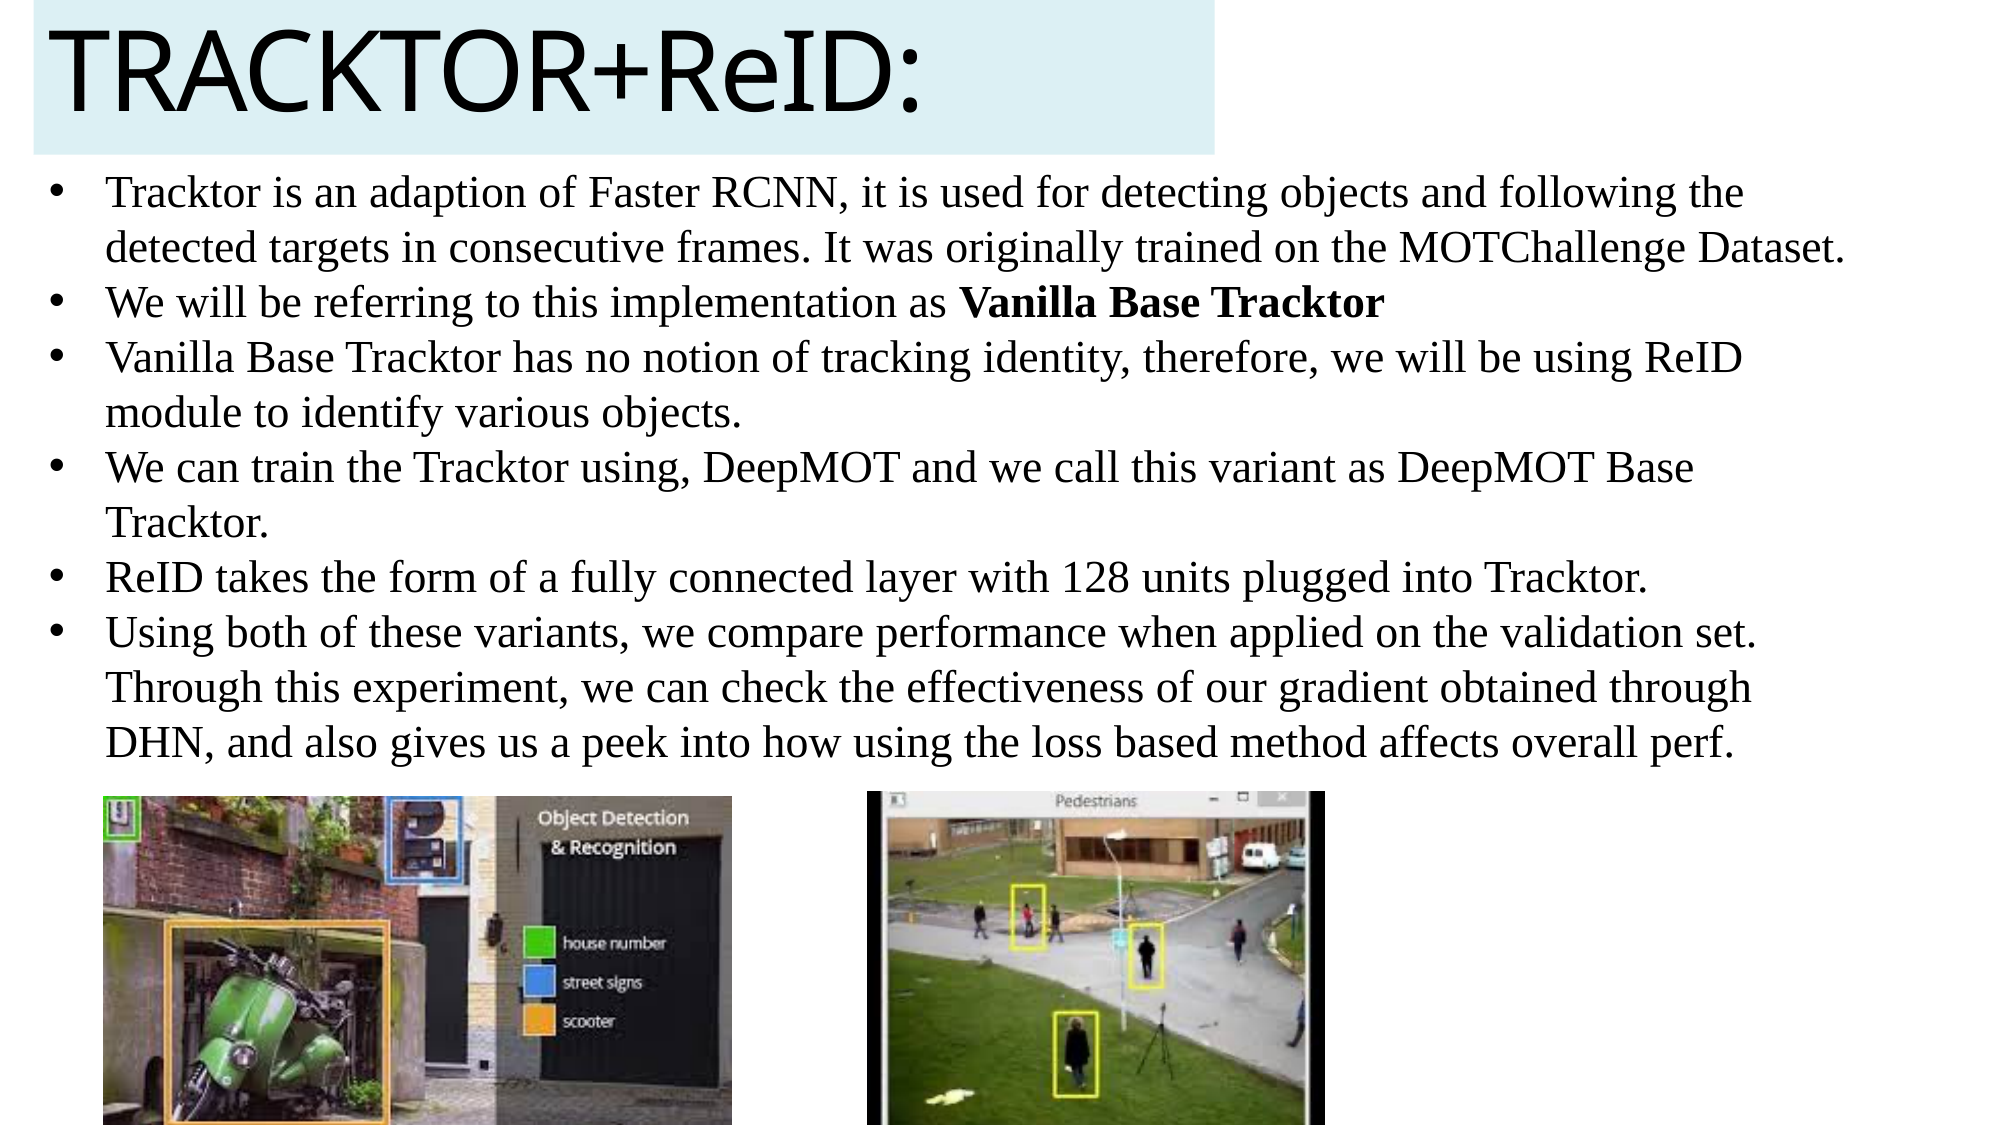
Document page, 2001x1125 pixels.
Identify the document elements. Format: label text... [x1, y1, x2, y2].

picture [867, 791, 1325, 1125]
text_box Tracktor is an adaption of Faster RCNN, it is used for detecting objects and following the detected targets in consecutive frames. It was originally trained on the MOTChallenge Dataset. We will be referring to this implementation as Vanilla Base Tracktor Vanilla Base Tracktor has no notion of tracking identity, therefore, we will be using ReID module to identify various objects. We can train the Tracktor using, DeepMOT and we call this variant as DeepMOT Base Tracktor. ReID takes the form of a fully connected layer with 128 units plugged into Tracktor. Using both of these variants, we compare performance when applied on the validation set. Through this experiment, we can check the effectiveness of our gradient obtained through DHN, and also gives us a peek into how using the loss based method affects overall perf. [33, 154, 1882, 830]
text_box TRACKTOR+ReID: [33, 0, 1215, 154]
picture [103, 796, 732, 1125]
